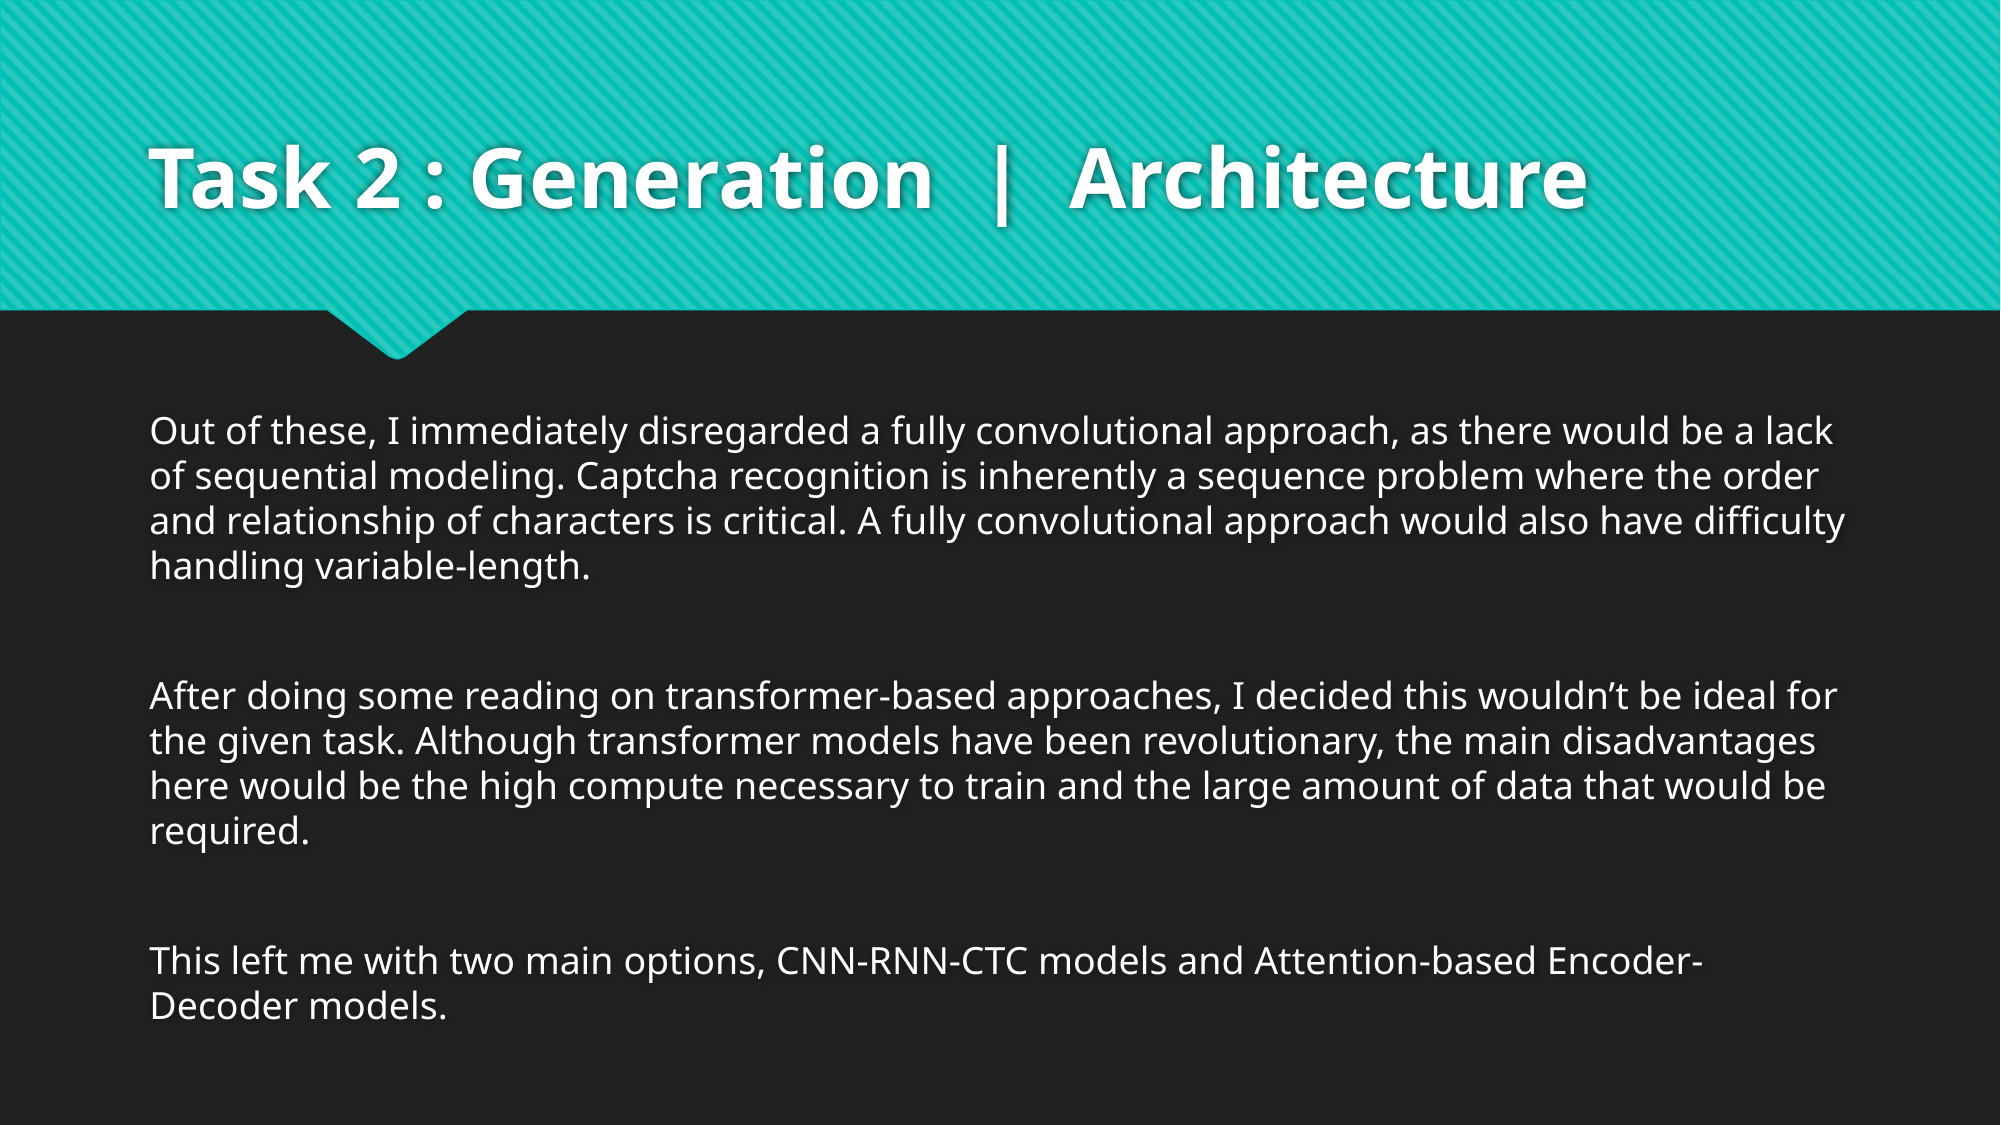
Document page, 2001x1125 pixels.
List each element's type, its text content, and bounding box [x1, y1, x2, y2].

title Task 2 : Generation | Architecture [132, 73, 1868, 233]
list Out of these, I immediately disregarded a fully convolutional approach, as there would be a lack of sequential modeling. Captcha recognition is inherently a sequence problem where the order and relationship of characters is critical. A fully convolutional approach would also have difficulty handling variable-length. After doing some reading on transformer-based approaches, I decided this wouldn’t be ideal for the given task. Although transformer models have been revolutionary, the main disadvantages here would be the high compute necessary to train and the large amount of data that would be required. This left me with two main options, CNN-RNN-CTC models and Attention-based Encoder-Decoder models. [134, 364, 1866, 1070]
